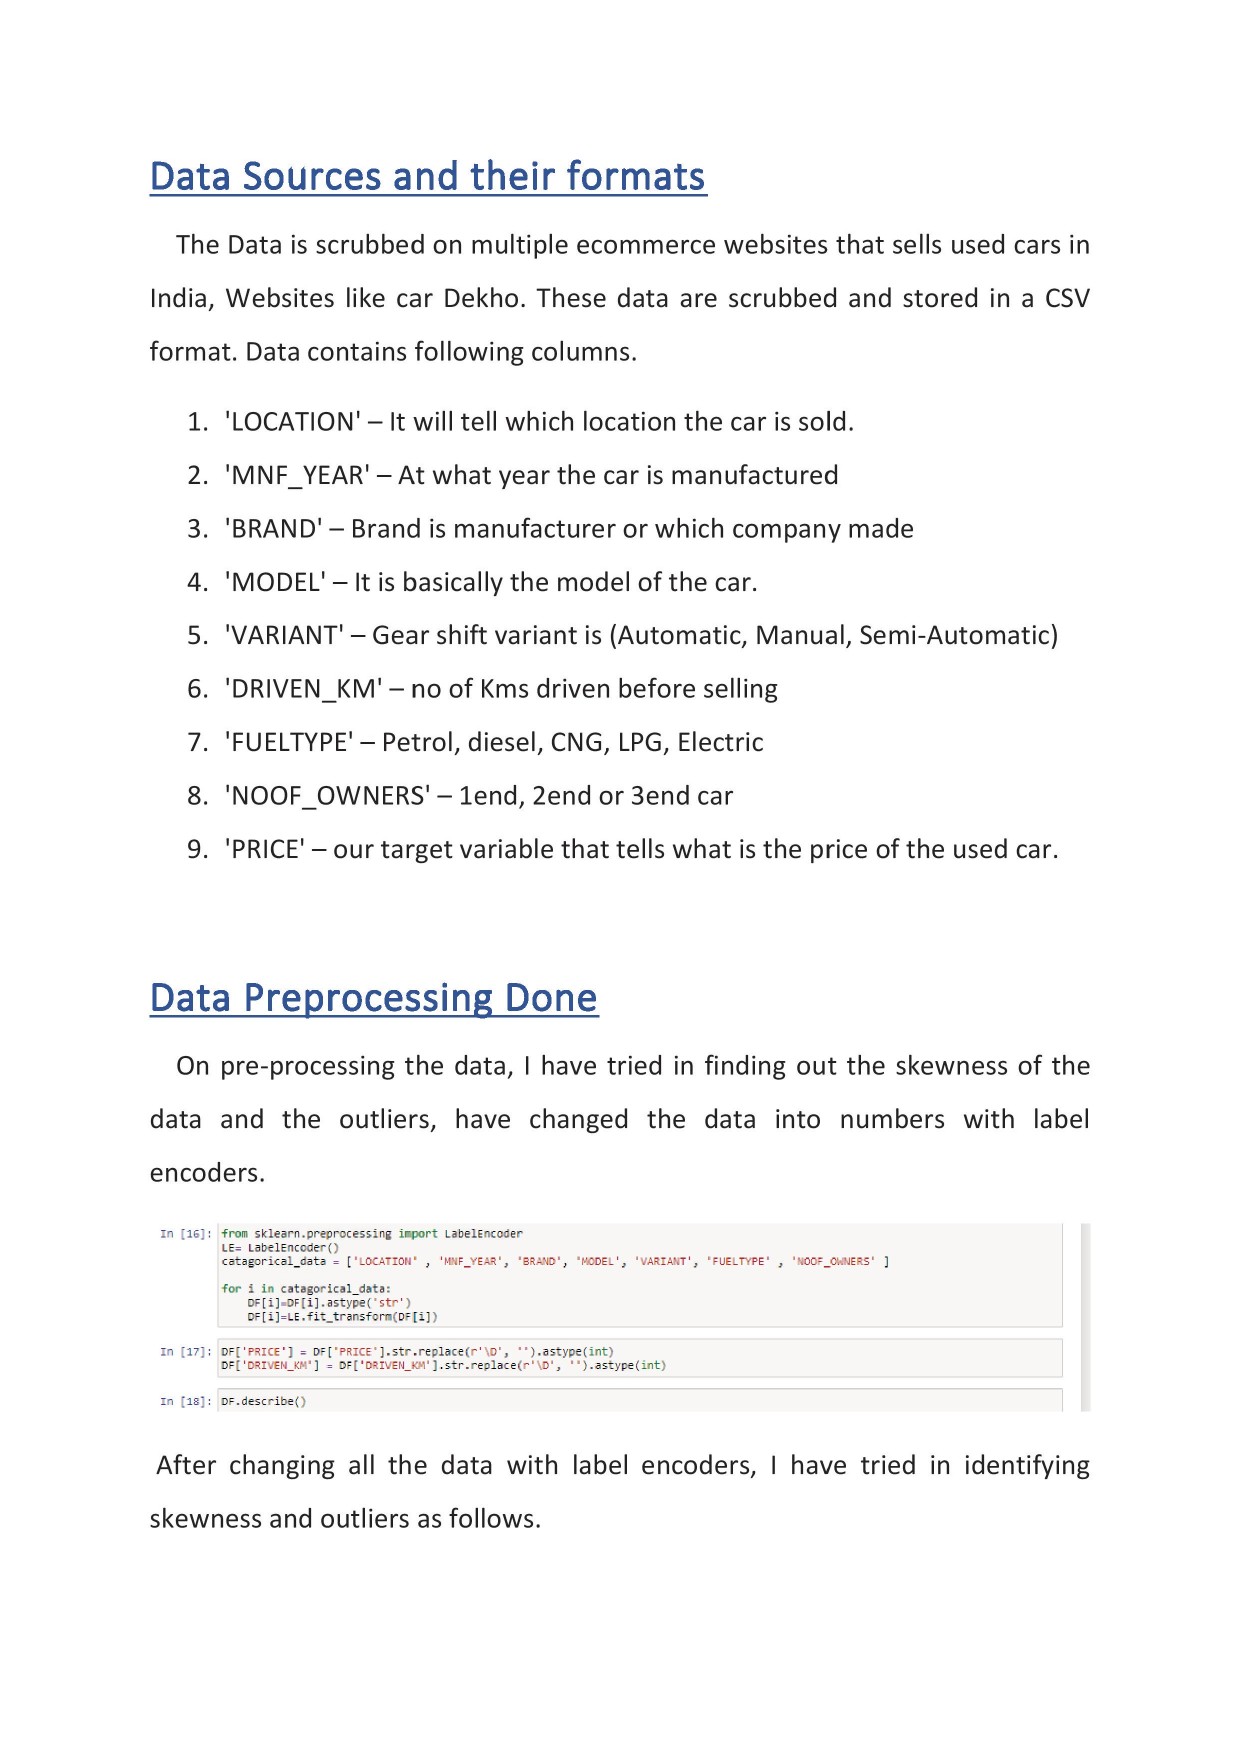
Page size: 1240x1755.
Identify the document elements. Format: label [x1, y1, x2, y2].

text_box [0, 0, 1240, 1754]
